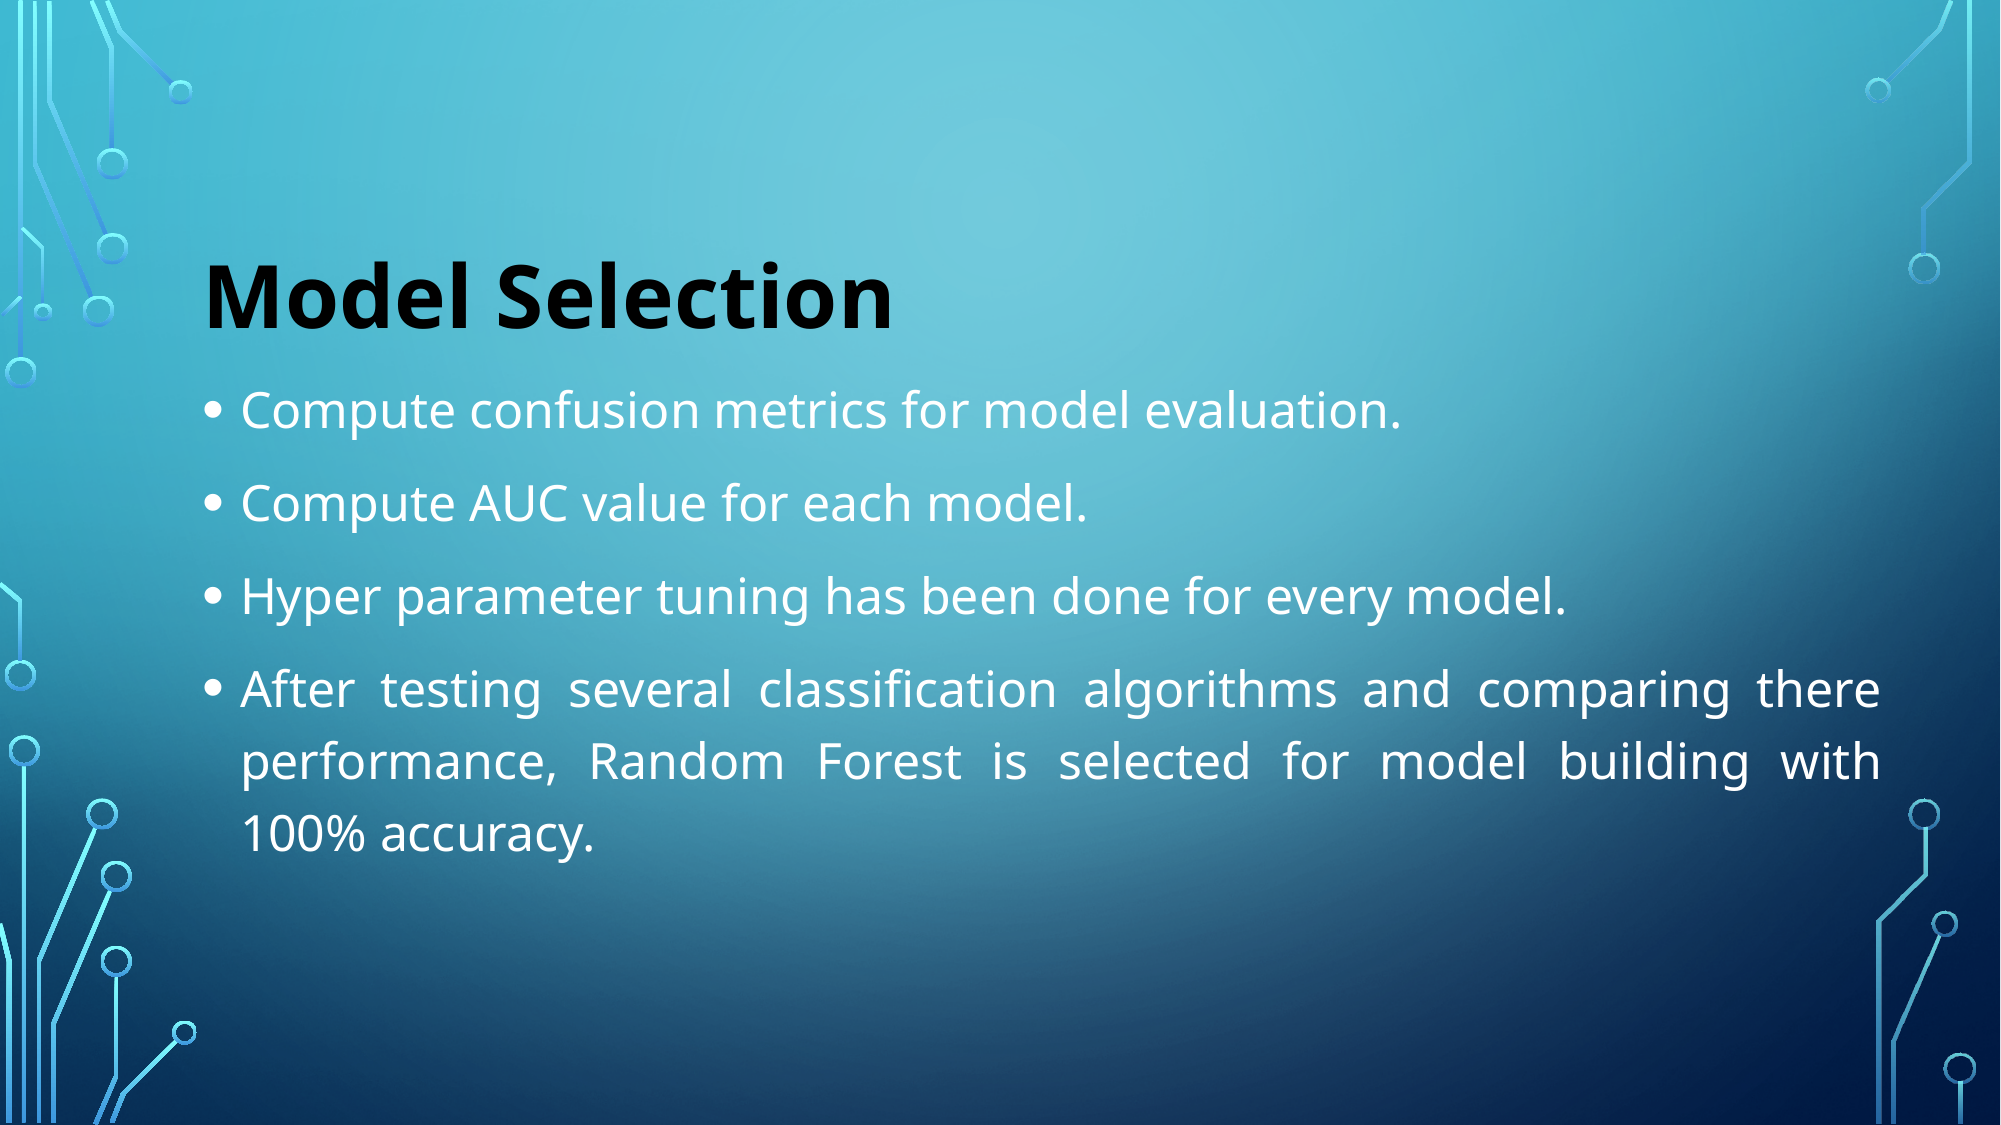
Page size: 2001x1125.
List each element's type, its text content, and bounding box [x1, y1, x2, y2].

list Model Selection Compute confusion metrics for model evaluation. Compute AUC value for each model. Hyper parameter tuning has been done for every model. After testing several classification algorithms and comparing there performance, Random Forest is selected for model building with 100% accuracy. [187, 212, 1898, 898]
